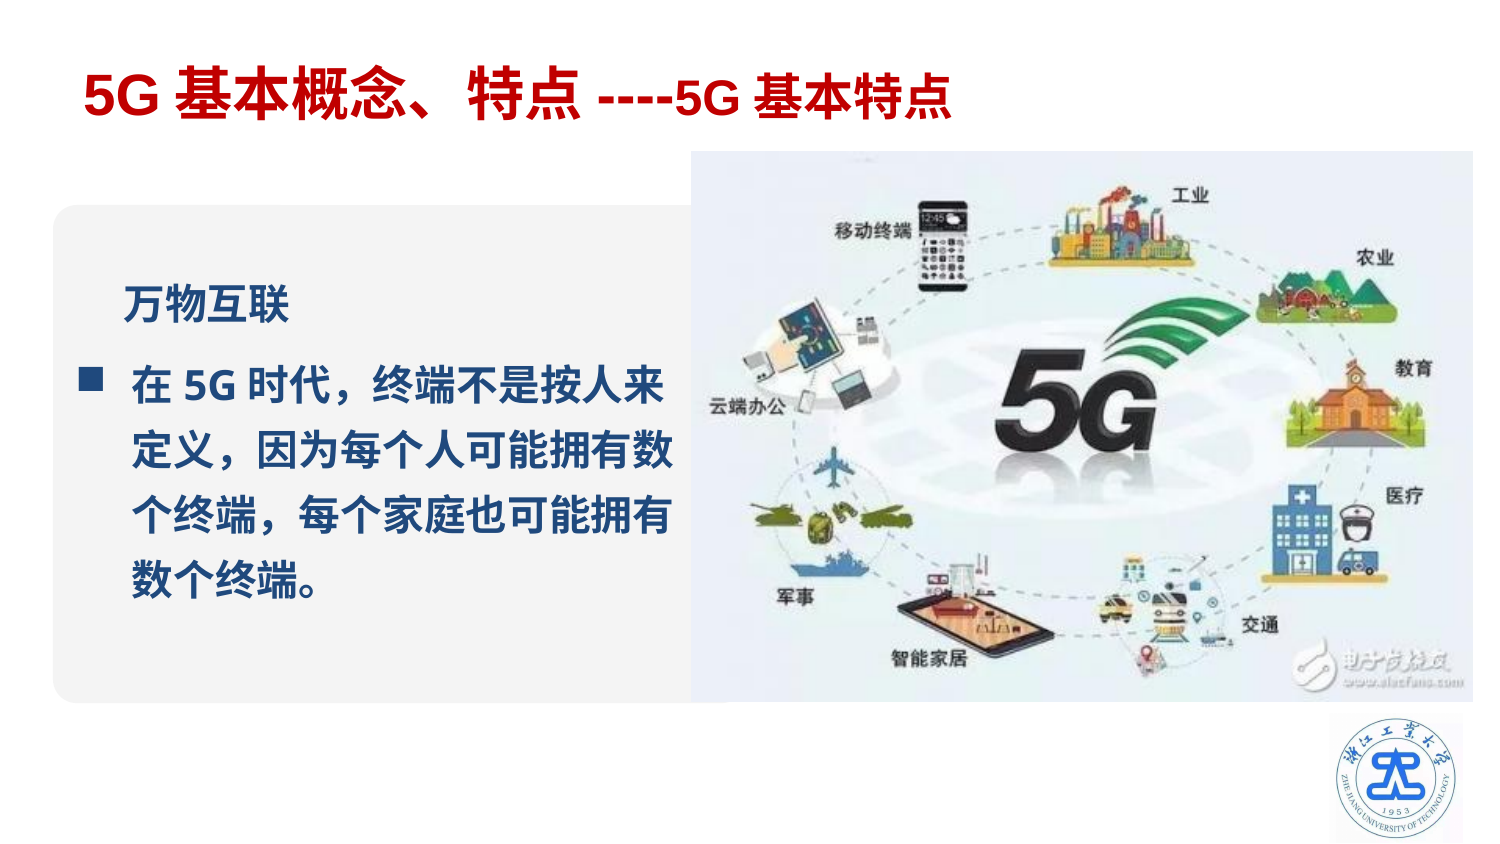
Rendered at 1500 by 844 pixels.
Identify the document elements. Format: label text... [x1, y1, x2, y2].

picture [1329, 713, 1463, 843]
text_box 万物互联 在5G时代，终端不是按人来定义，因为每个人可能拥有数个终端，每个家庭也可能拥有数个终端。 [71, 258, 686, 608]
text_box 5G基本概念、特点----5G基本特点 [71, 50, 1190, 133]
text_box [52, 204, 686, 704]
picture [691, 151, 1473, 703]
